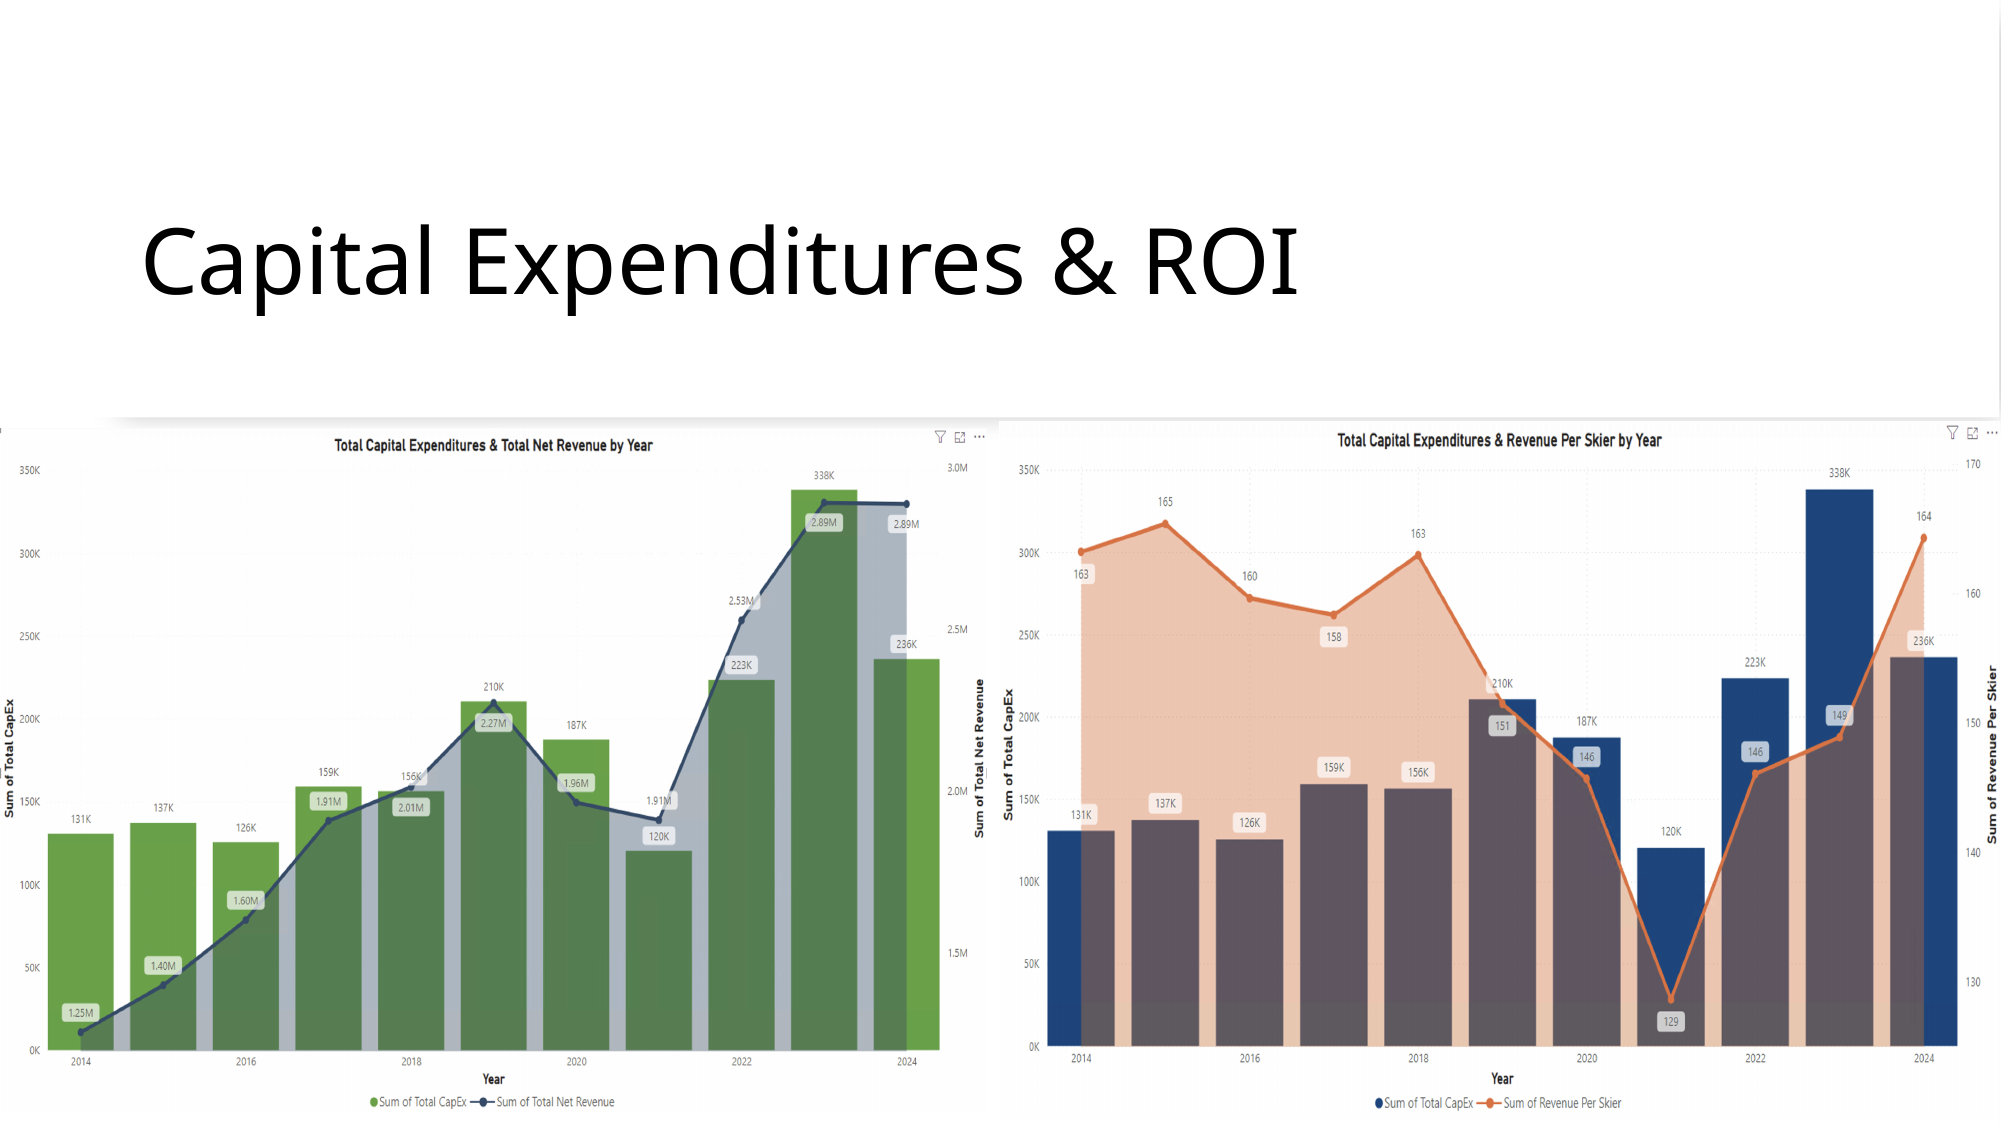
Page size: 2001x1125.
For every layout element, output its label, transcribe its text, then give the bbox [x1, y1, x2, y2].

picture [0, 428, 987, 1112]
picture [999, 421, 2000, 1119]
title Capital Expenditures & ROI [124, 140, 1828, 376]
